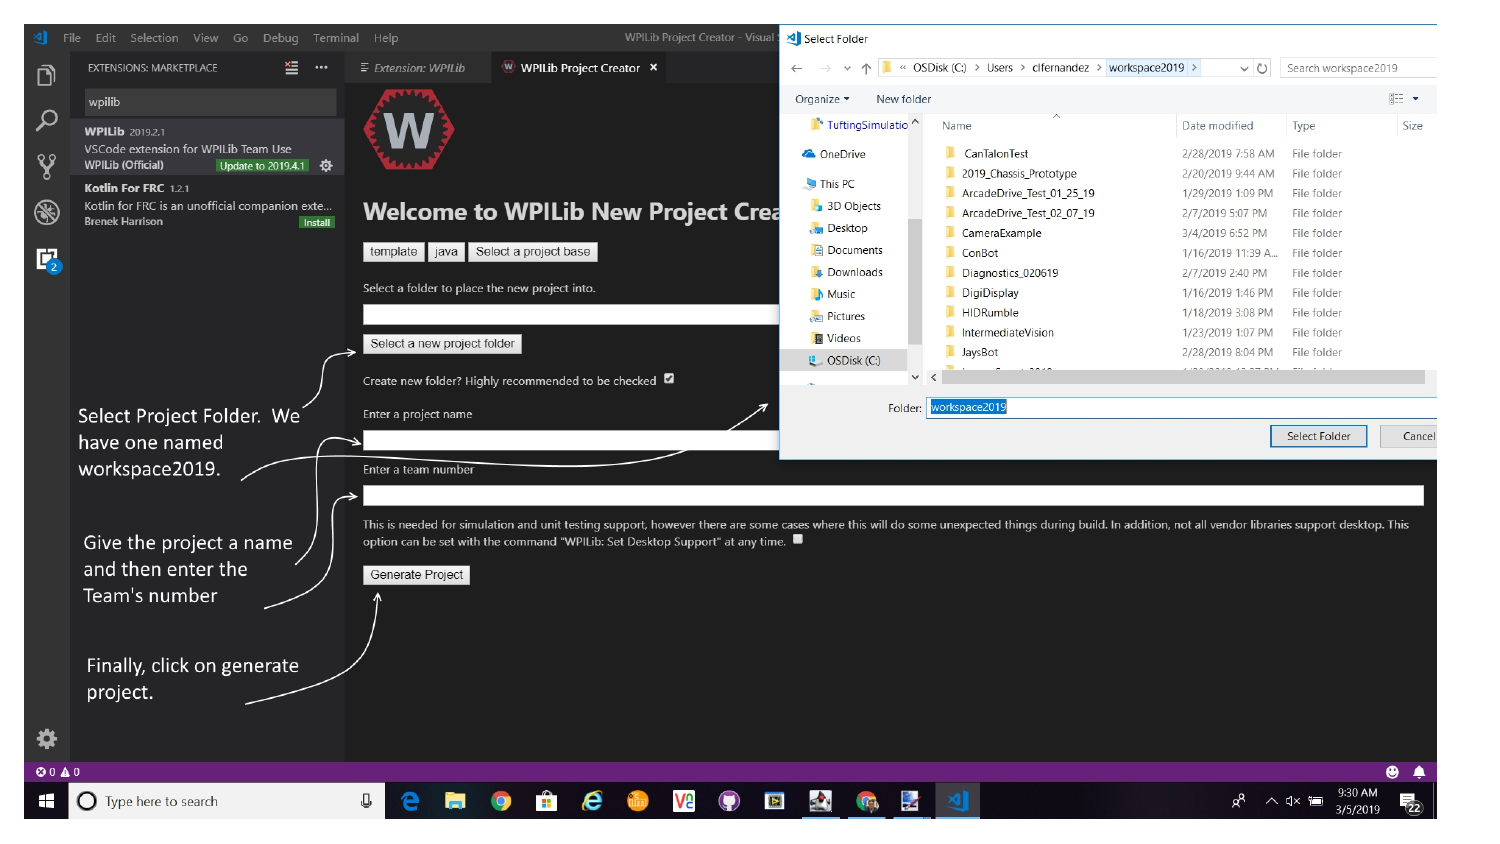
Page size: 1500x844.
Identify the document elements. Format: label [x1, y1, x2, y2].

picture [24, 24, 1437, 819]
